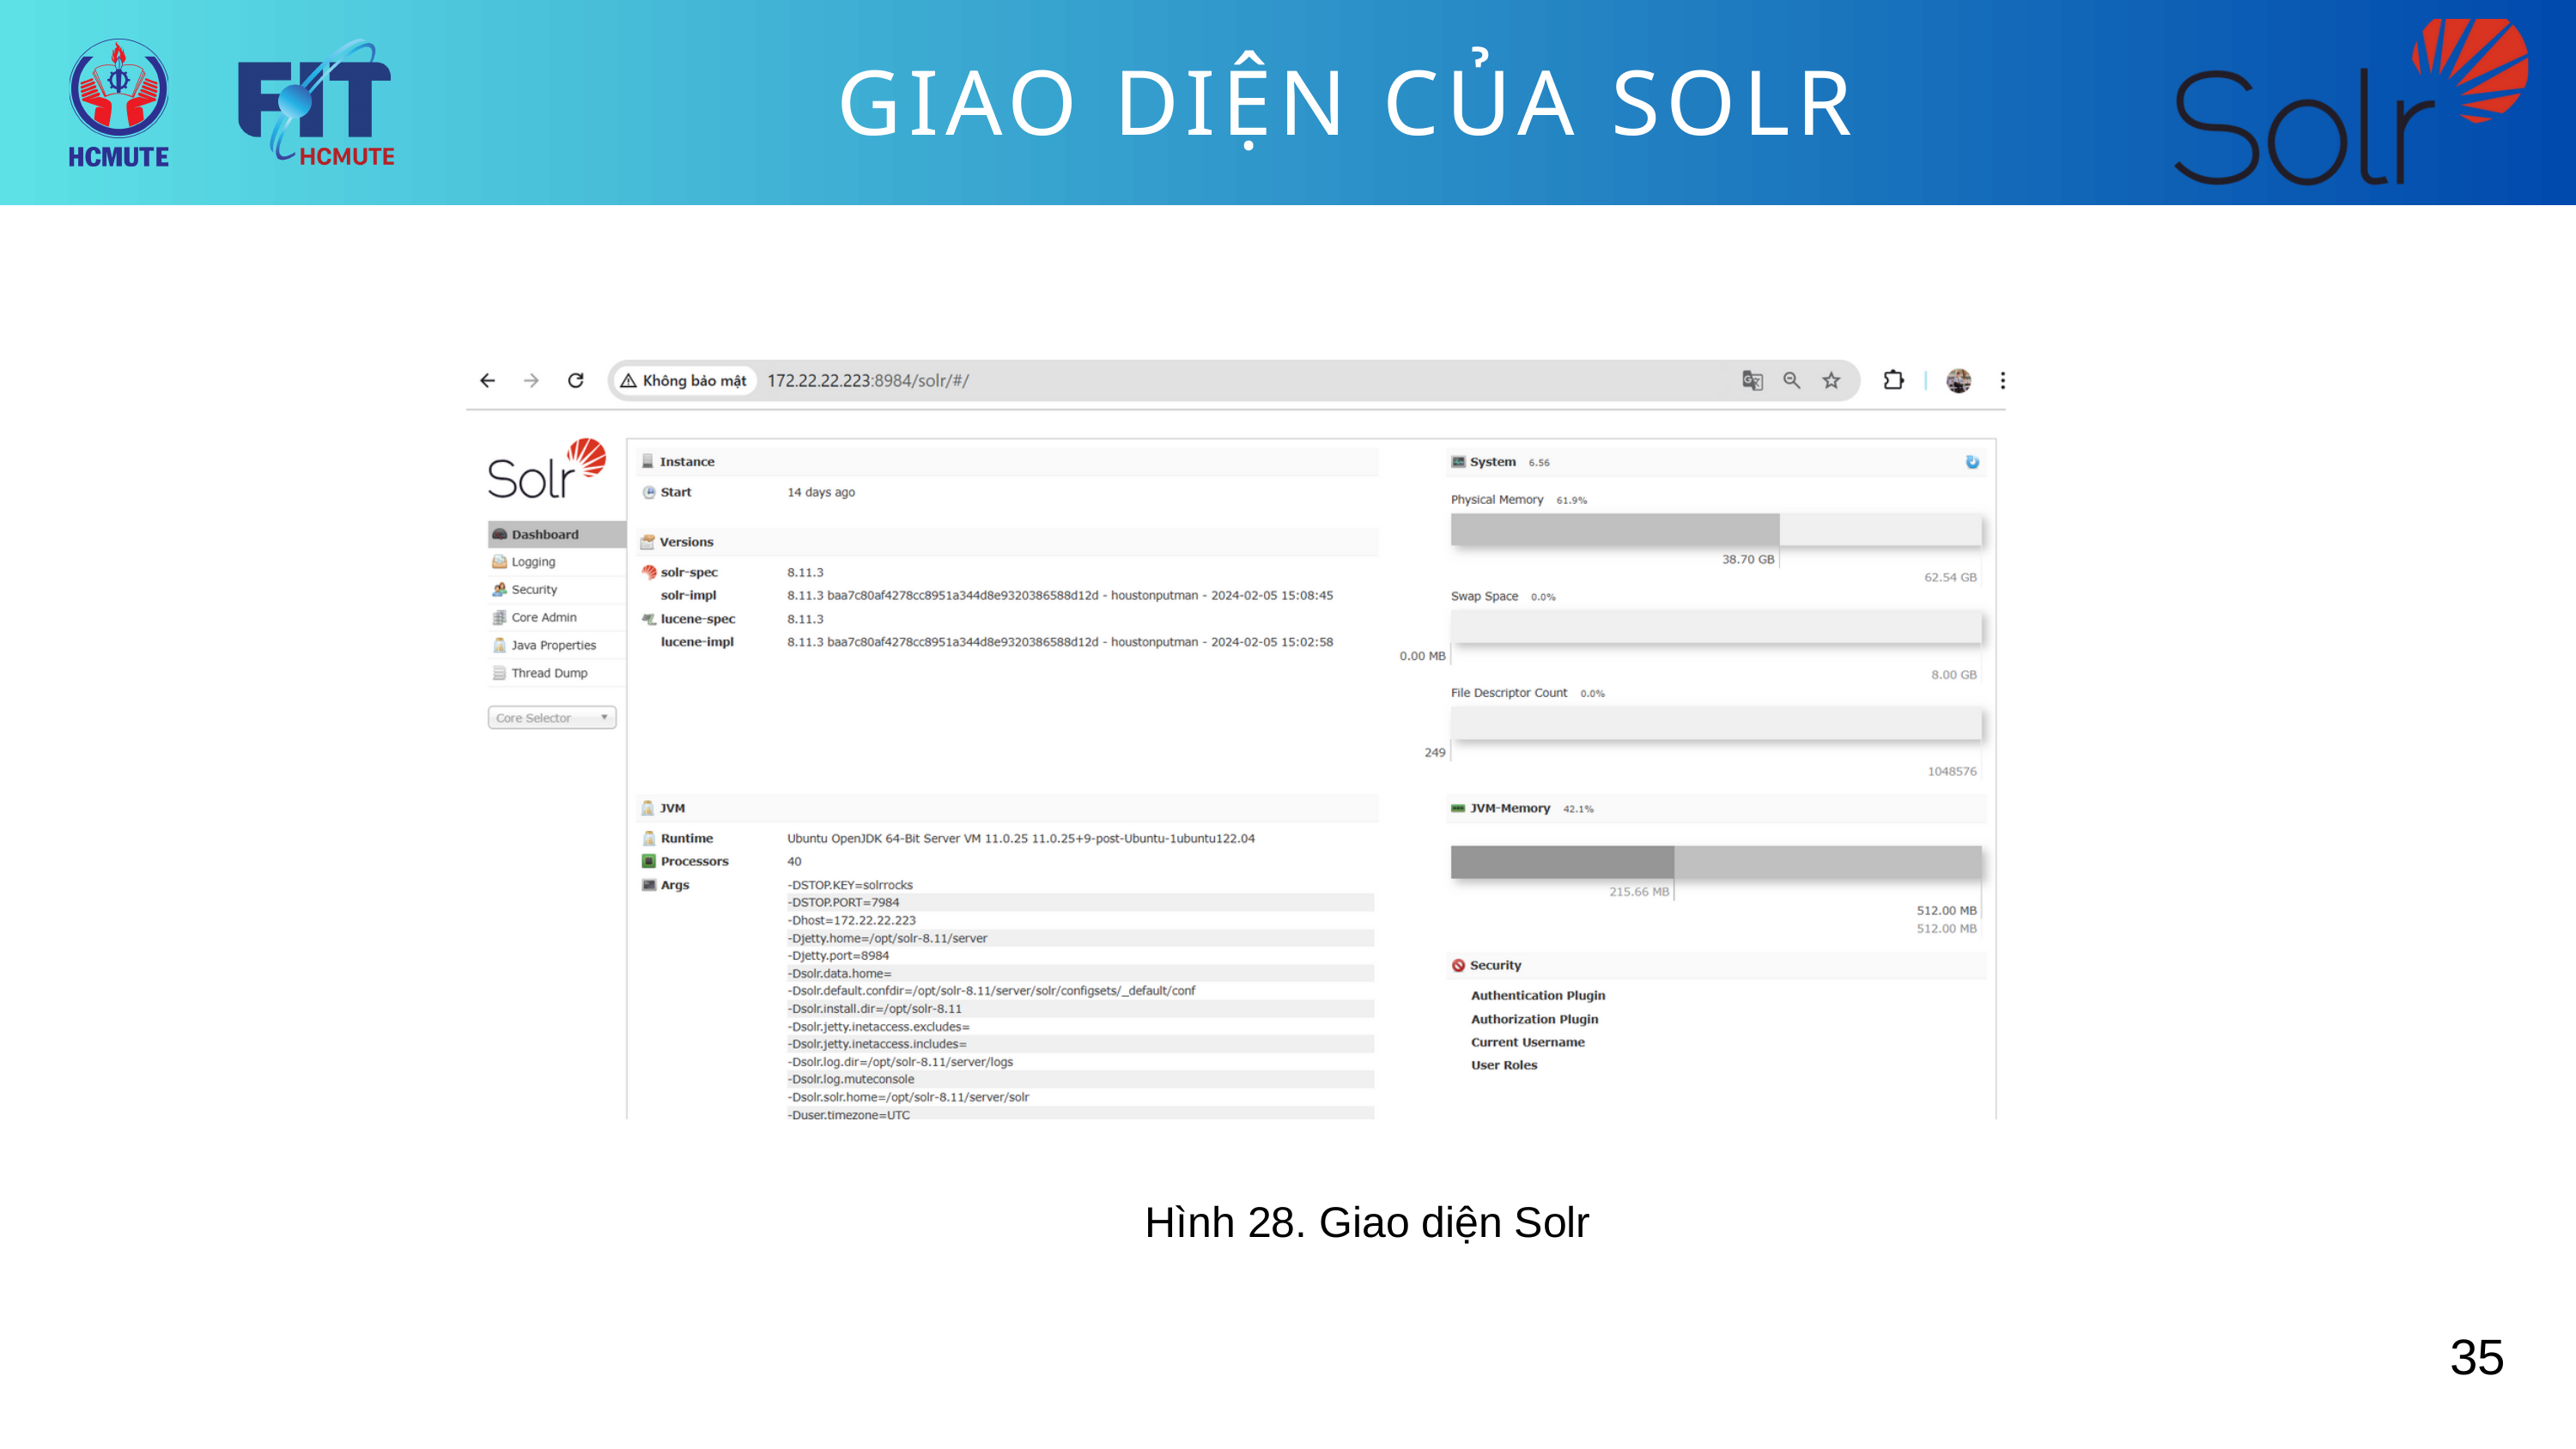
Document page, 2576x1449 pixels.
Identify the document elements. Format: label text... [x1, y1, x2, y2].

text_box Hình 28. Giao diện Solr [1126, 1185, 1610, 1246]
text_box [0, 0, 2576, 206]
text_box [466, 360, 2006, 1119]
text_box 35 [2436, 1314, 2519, 1385]
